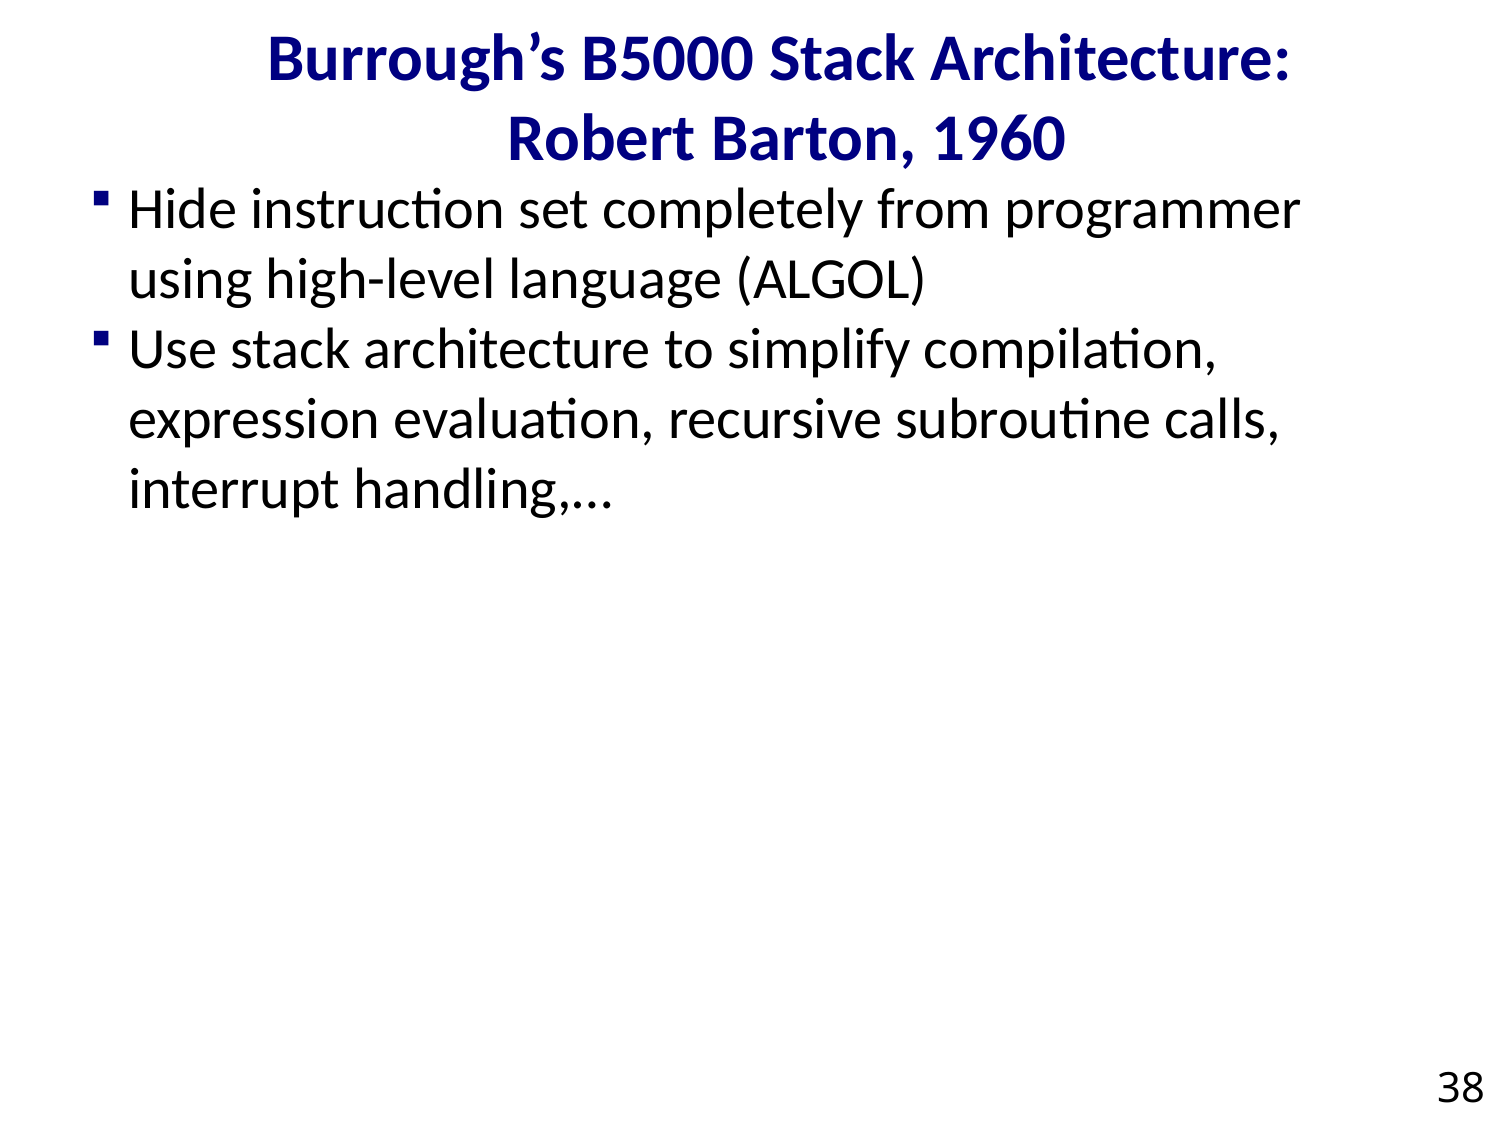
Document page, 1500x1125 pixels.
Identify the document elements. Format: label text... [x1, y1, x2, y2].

slide_number 38 [1362, 1085, 1500, 1125]
list Hide instruction set completely from programmer using high-level language (ALGOL) Use stack architecture to simplify compilation, expression evaluation, recursive subroutine calls, interrupt handling,… [74, 162, 1425, 1076]
title Burrough’s B5000 Stack Architecture: Robert Barton, 1960 [199, 37, 1376, 151]
